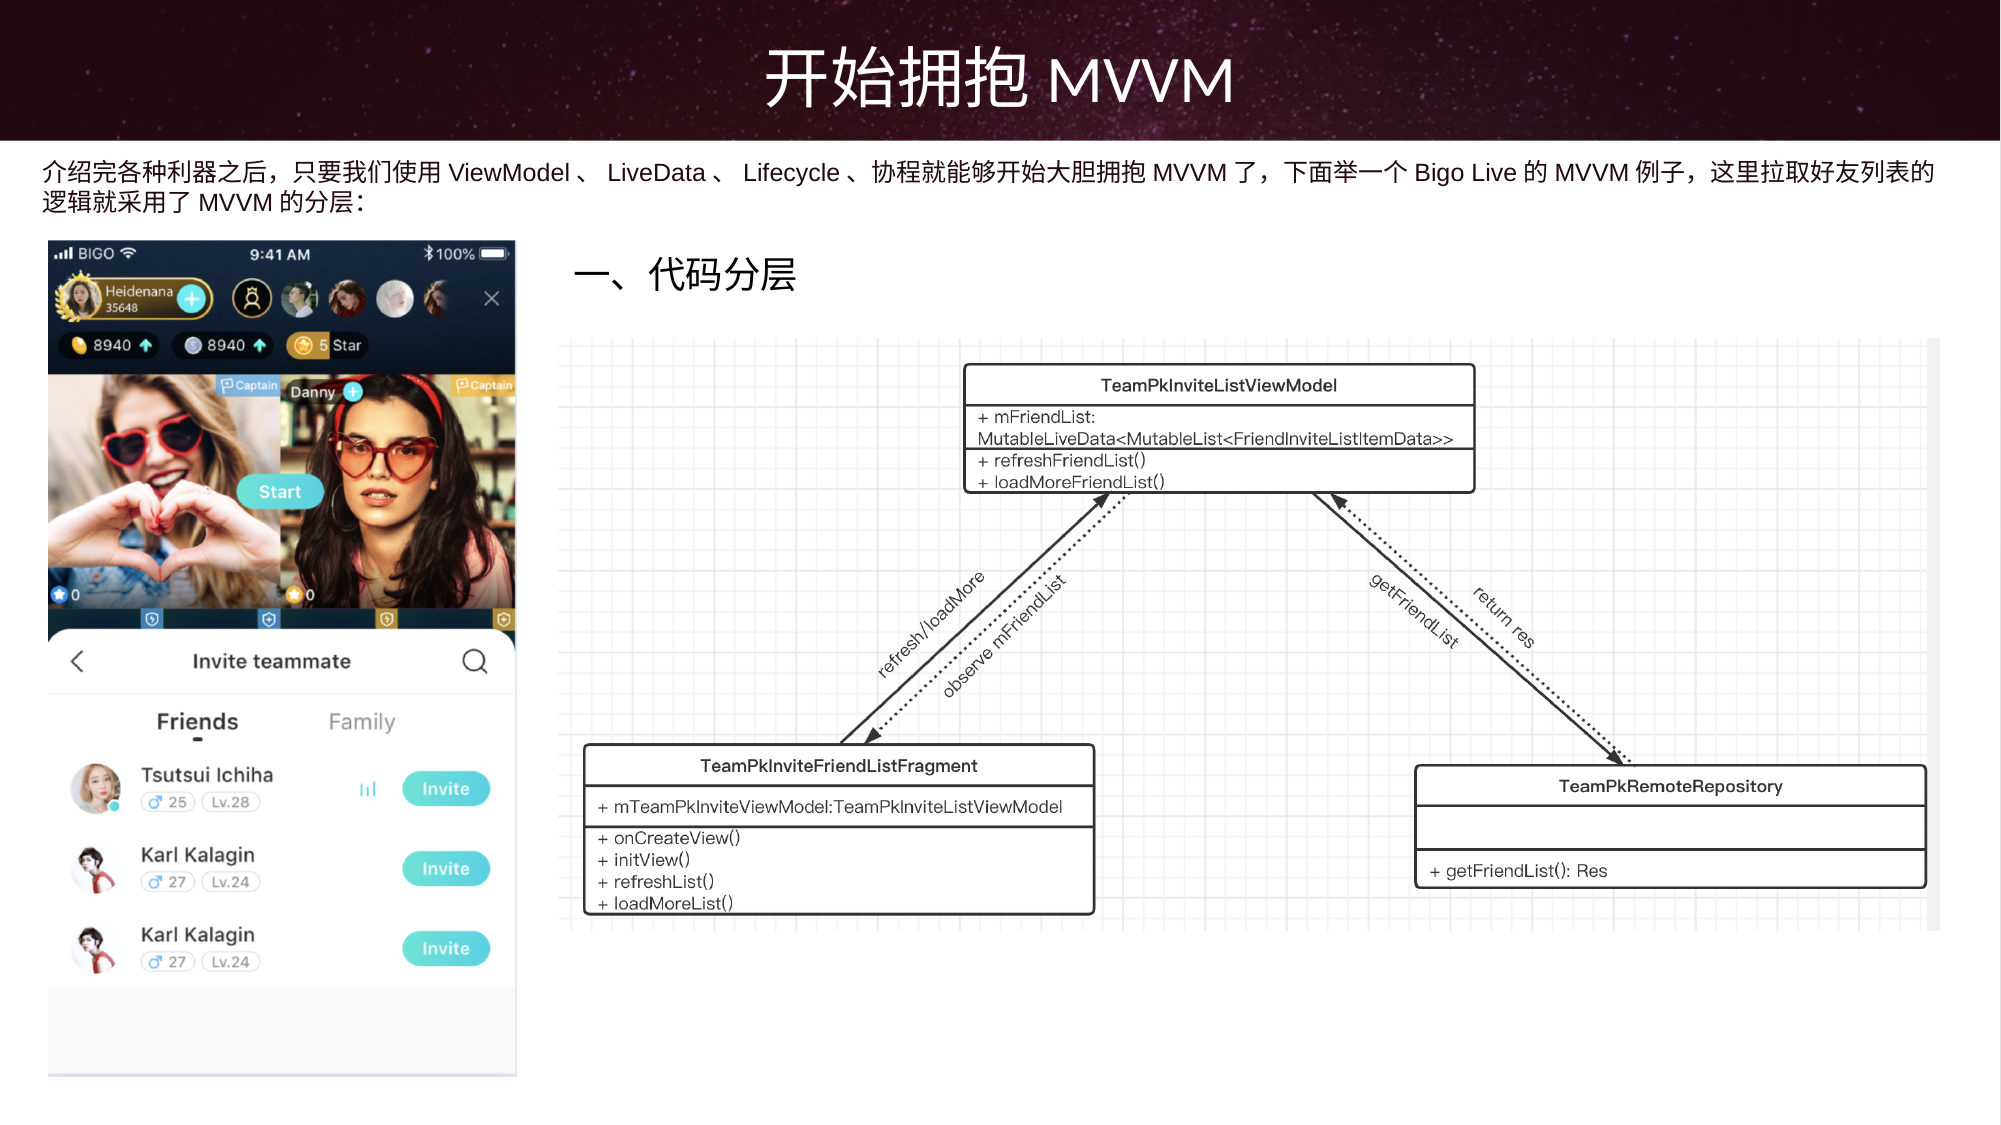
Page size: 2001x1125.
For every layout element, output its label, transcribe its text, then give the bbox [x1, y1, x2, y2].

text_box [558, 243, 1940, 931]
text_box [27, 149, 1967, 1077]
text_box 开始拥抱MVVM [516, 28, 1484, 123]
